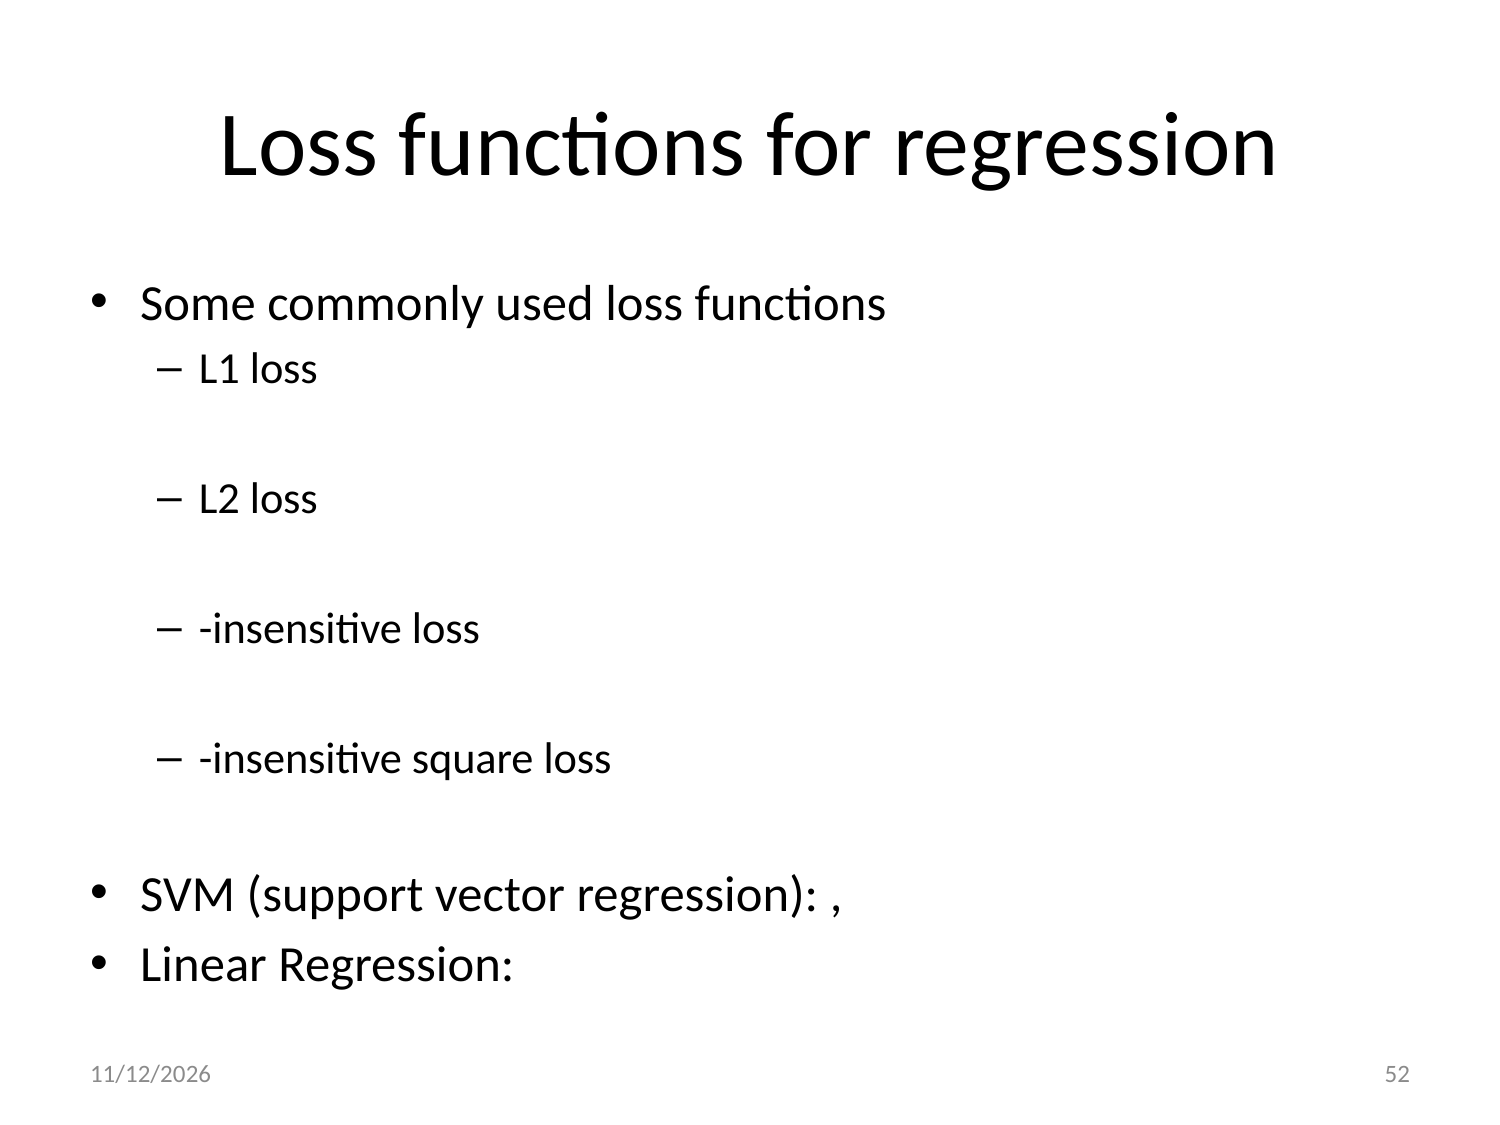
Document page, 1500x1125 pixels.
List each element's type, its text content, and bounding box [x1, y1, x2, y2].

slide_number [75, 1042, 425, 1103]
slide_number 52 [1074, 1042, 1425, 1103]
title Loss functions for regression [75, 45, 1425, 233]
